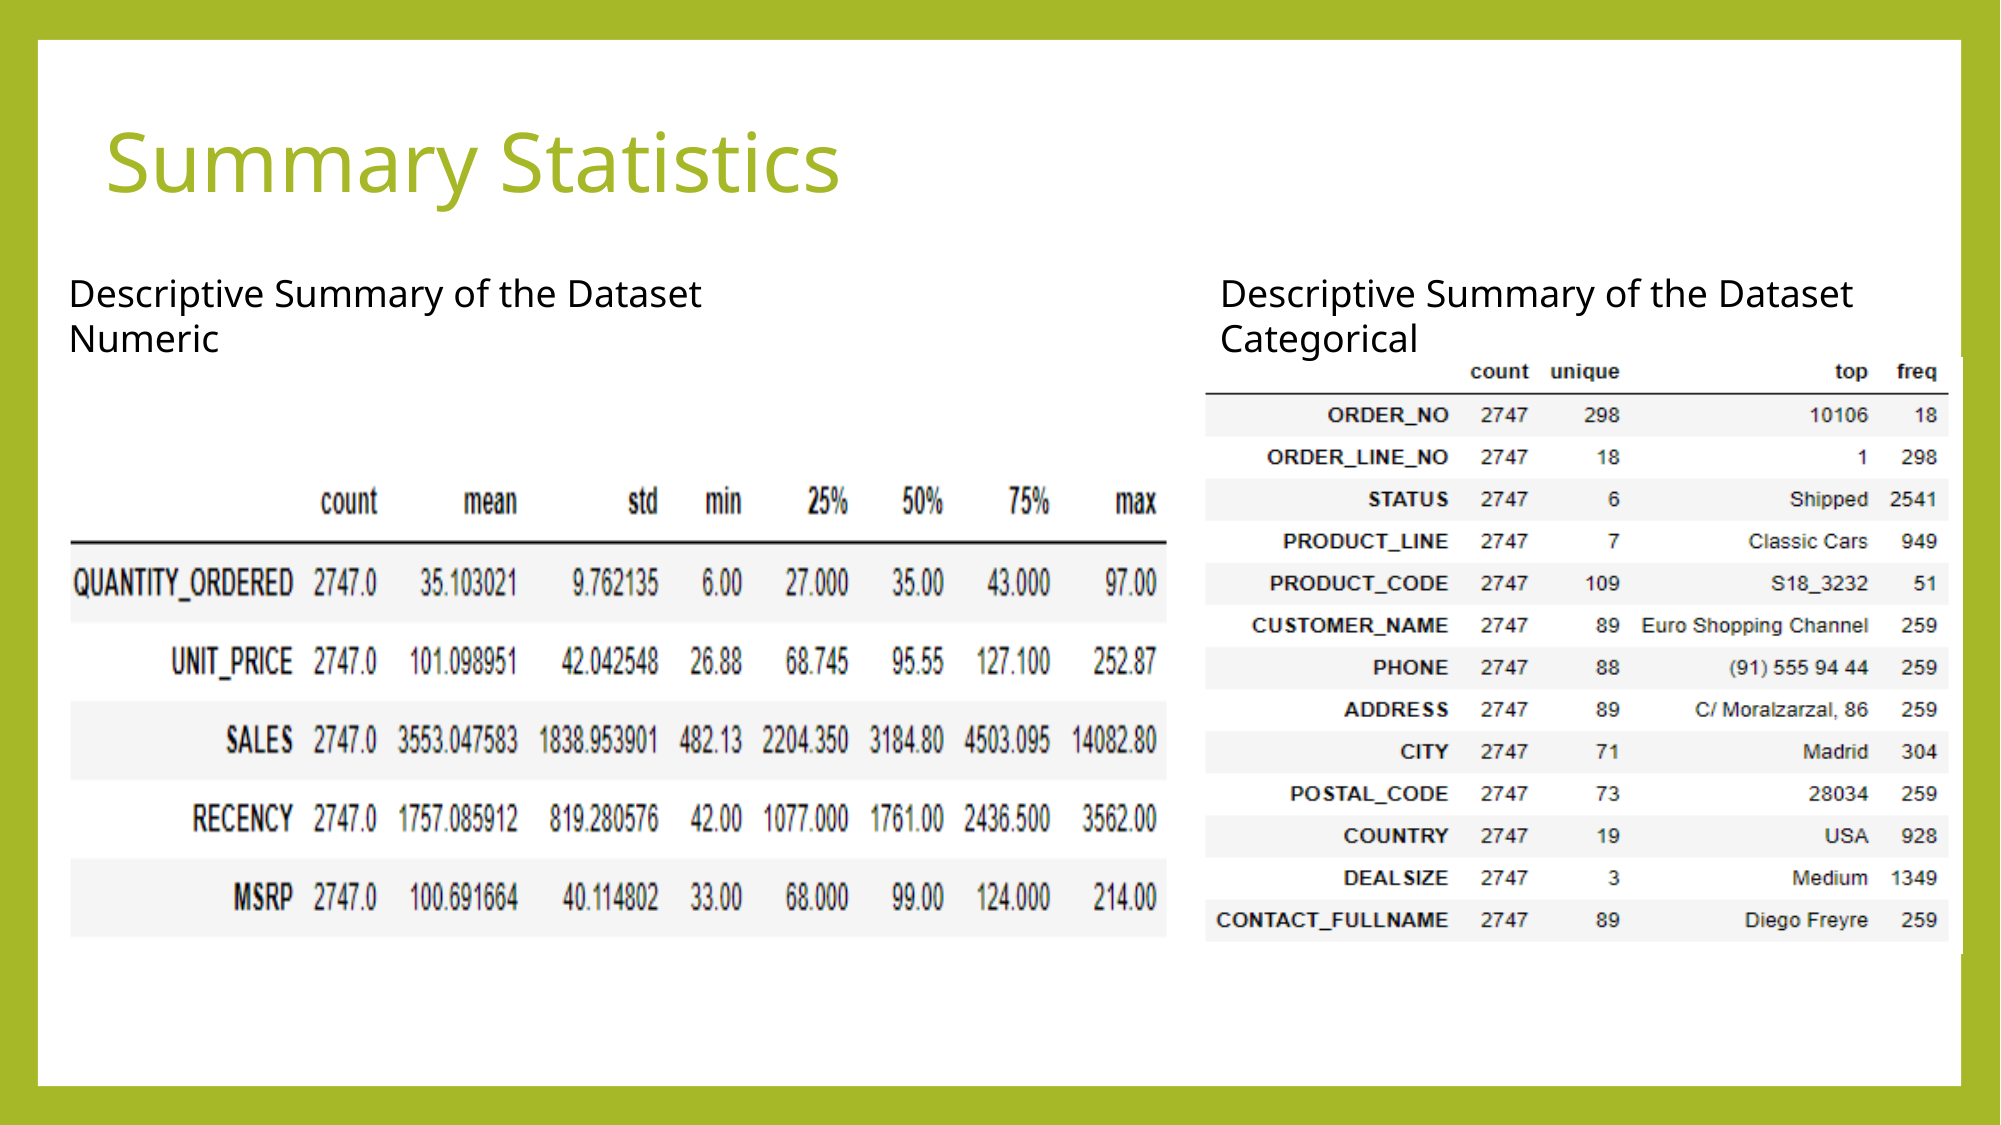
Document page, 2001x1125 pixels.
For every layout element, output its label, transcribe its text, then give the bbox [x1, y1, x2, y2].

picture [70, 356, 1964, 954]
text_box Descriptive Summary of the Dataset Numeric [53, 262, 787, 368]
text_box Descriptive Summary of the Dataset Categorical [1205, 262, 1963, 356]
title Summary Statistics [90, 71, 866, 261]
